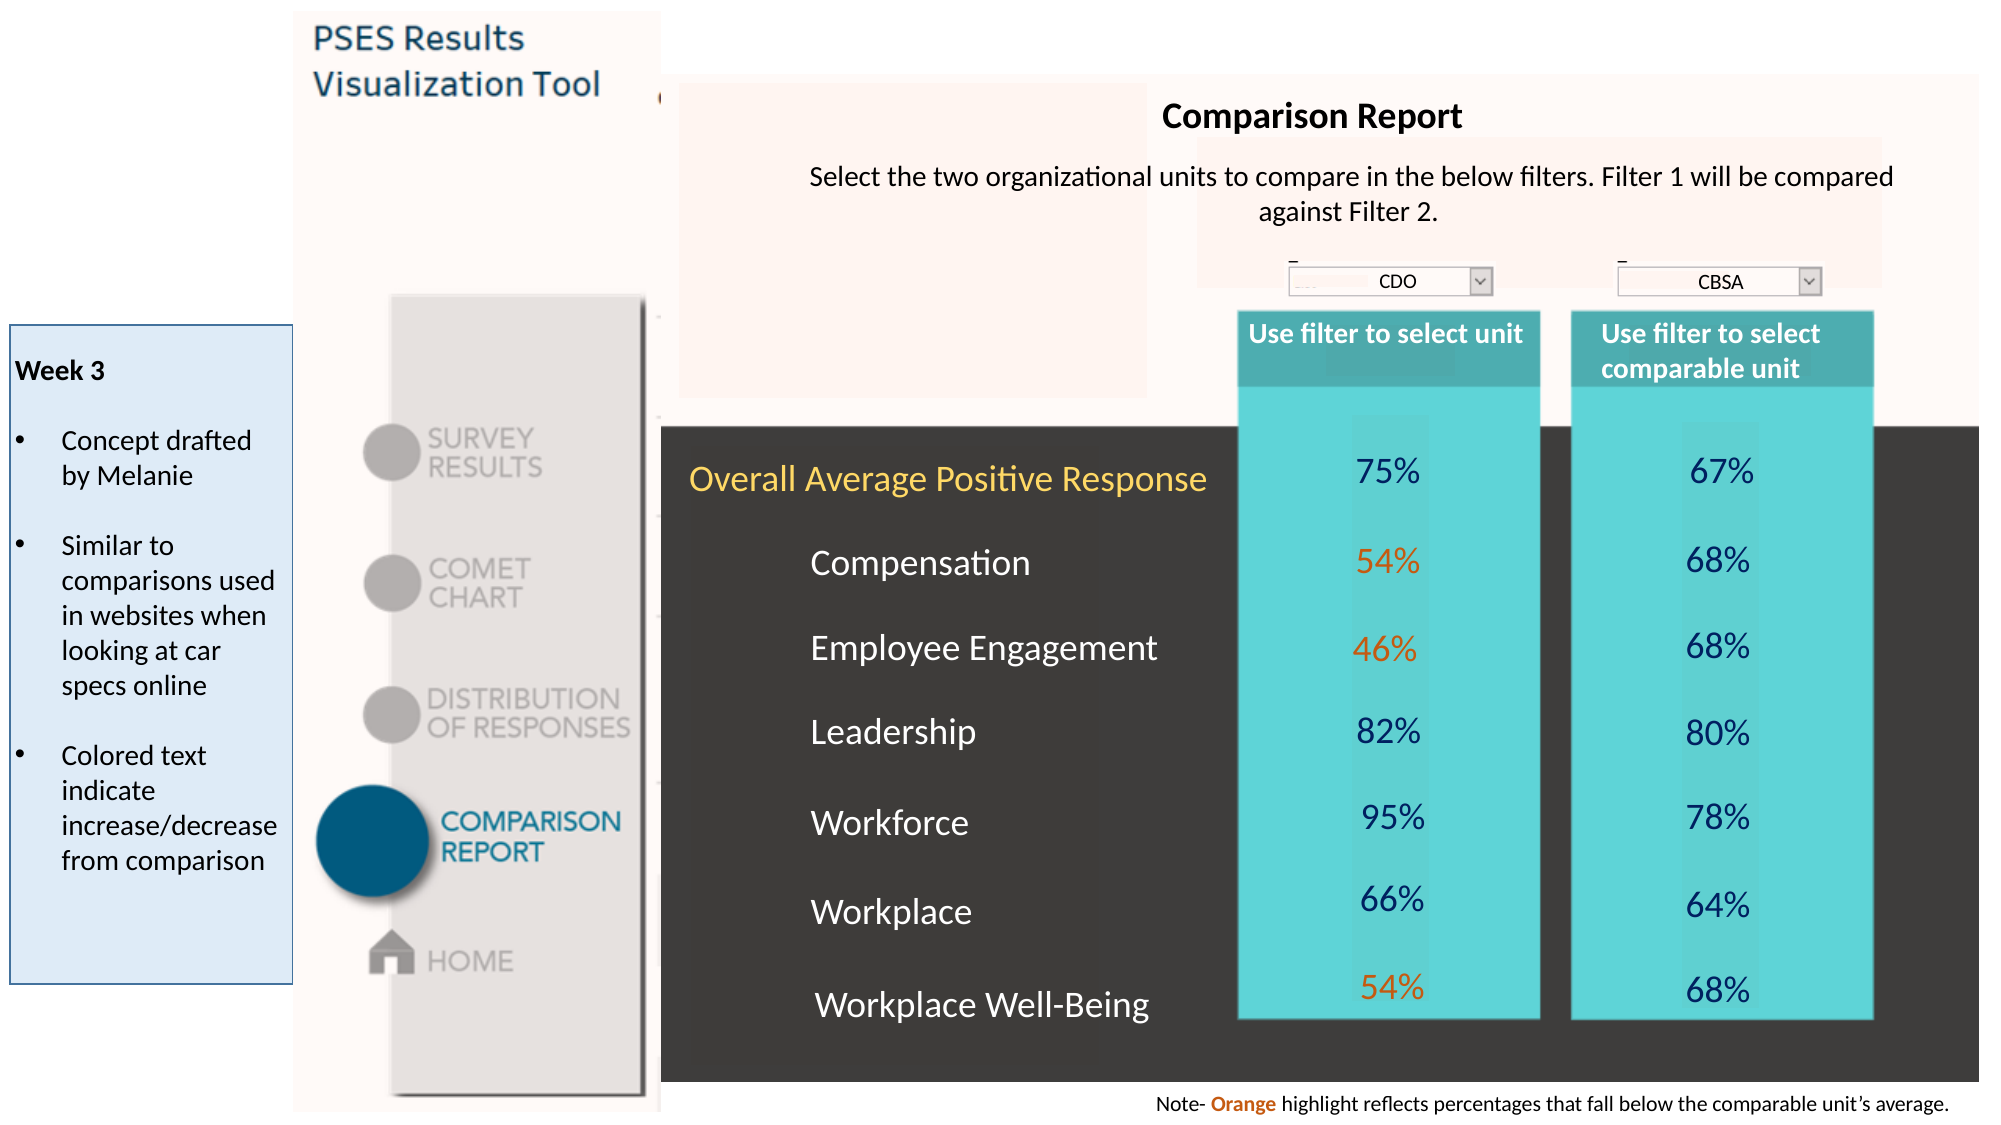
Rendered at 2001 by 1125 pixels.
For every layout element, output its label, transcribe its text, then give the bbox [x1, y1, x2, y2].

text_box [9, 884, 292, 985]
text_box Note- Orange highlight reflects percentages that fall below the comparable unit’s average. [1141, 1082, 2000, 1123]
text_box Week 3 Concept drafted by Melanie Similar to comparisons used in websites when looking at car specs online Colored text indicate increase/decrease from comparison [0, 344, 292, 884]
picture [292, 11, 1979, 1112]
text_box [9, 324, 292, 344]
